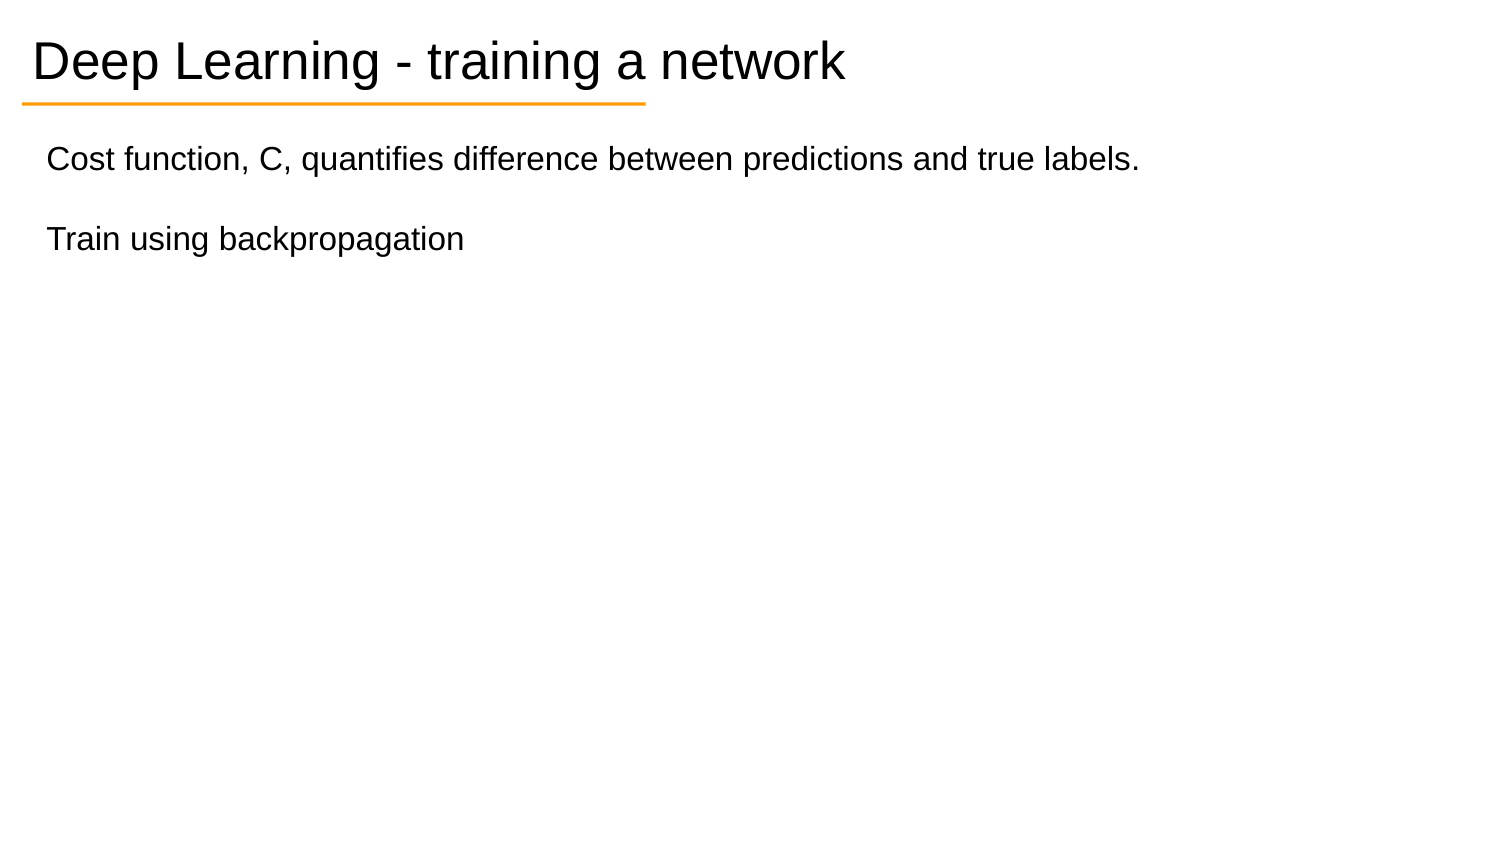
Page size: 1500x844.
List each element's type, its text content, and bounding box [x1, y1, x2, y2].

text_box Cost function, C, quantifies difference between predictions and true labels. Train using backpropagation [31, 122, 1464, 813]
title Deep Learning - training a network [18, 11, 1416, 106]
